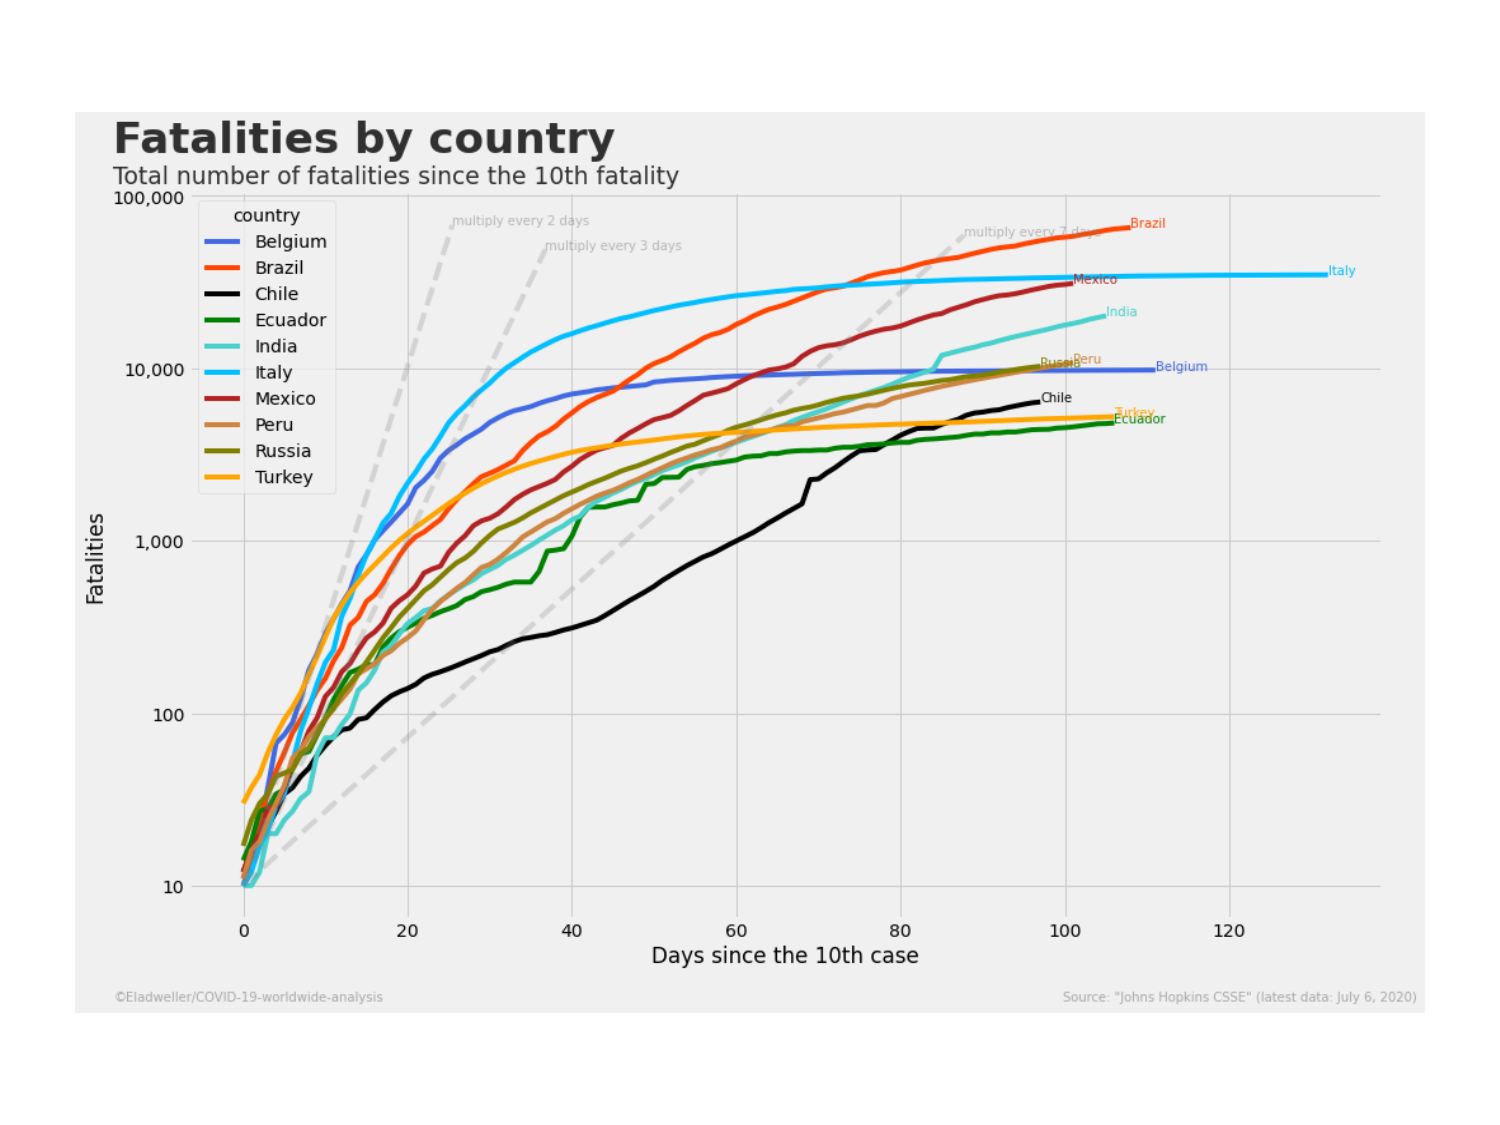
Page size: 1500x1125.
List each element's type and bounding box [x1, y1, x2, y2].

picture [74, 112, 1426, 1013]
